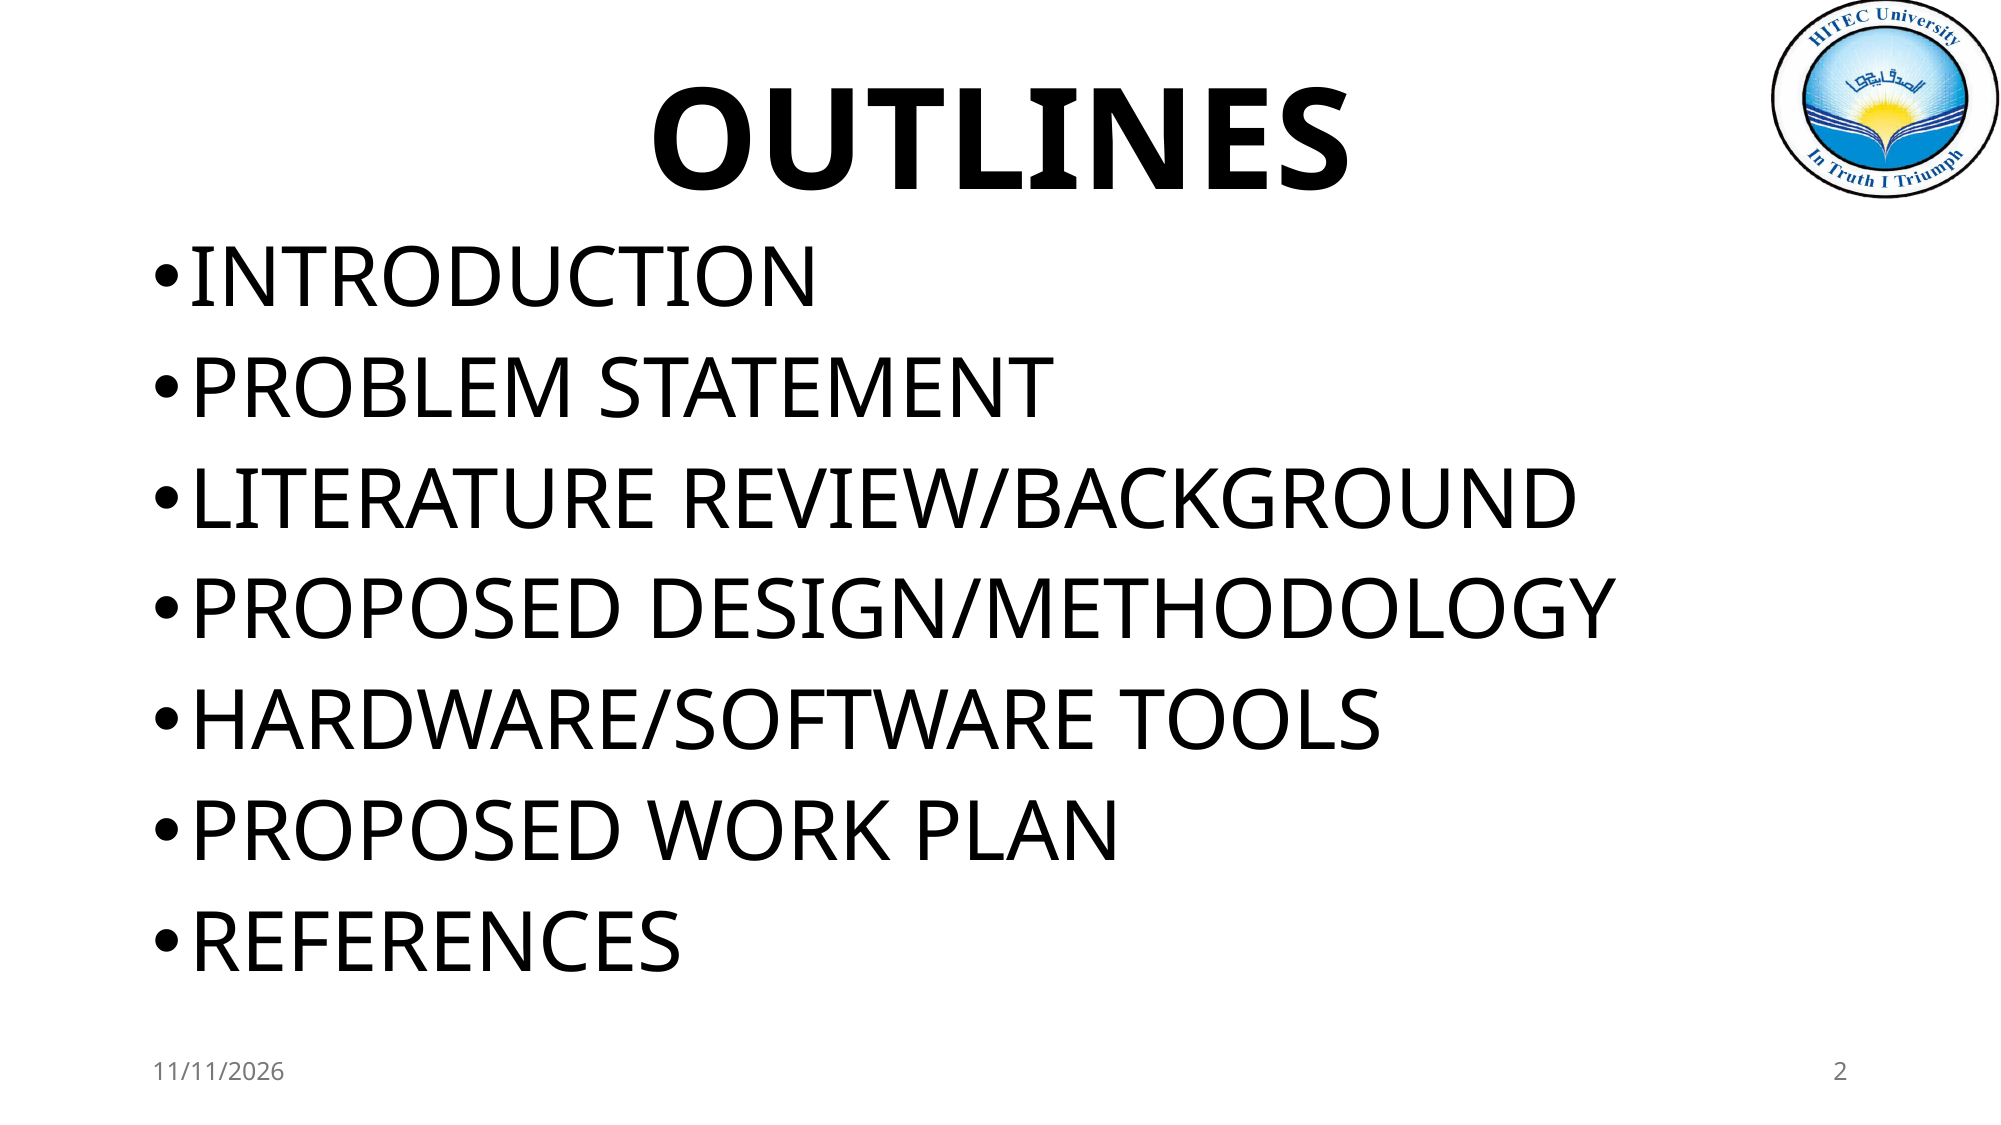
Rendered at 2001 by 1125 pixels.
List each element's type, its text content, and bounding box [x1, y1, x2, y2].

title OUTLINES [137, 59, 1863, 227]
list INTRODUCTION PROBLEM STATEMENT LITERATURE REVIEW/BACKGROUND PROPOSED DESIGN/METHODOLOGY HARDWARE/SOFTWARE TOOLS PROPOSED WORK PLAN REFERENCES [137, 227, 1863, 1014]
picture [1769, 0, 2000, 199]
slide_number 02-Sep-24 [137, 1042, 588, 1103]
slide_number 2 [1412, 1042, 1863, 1103]
